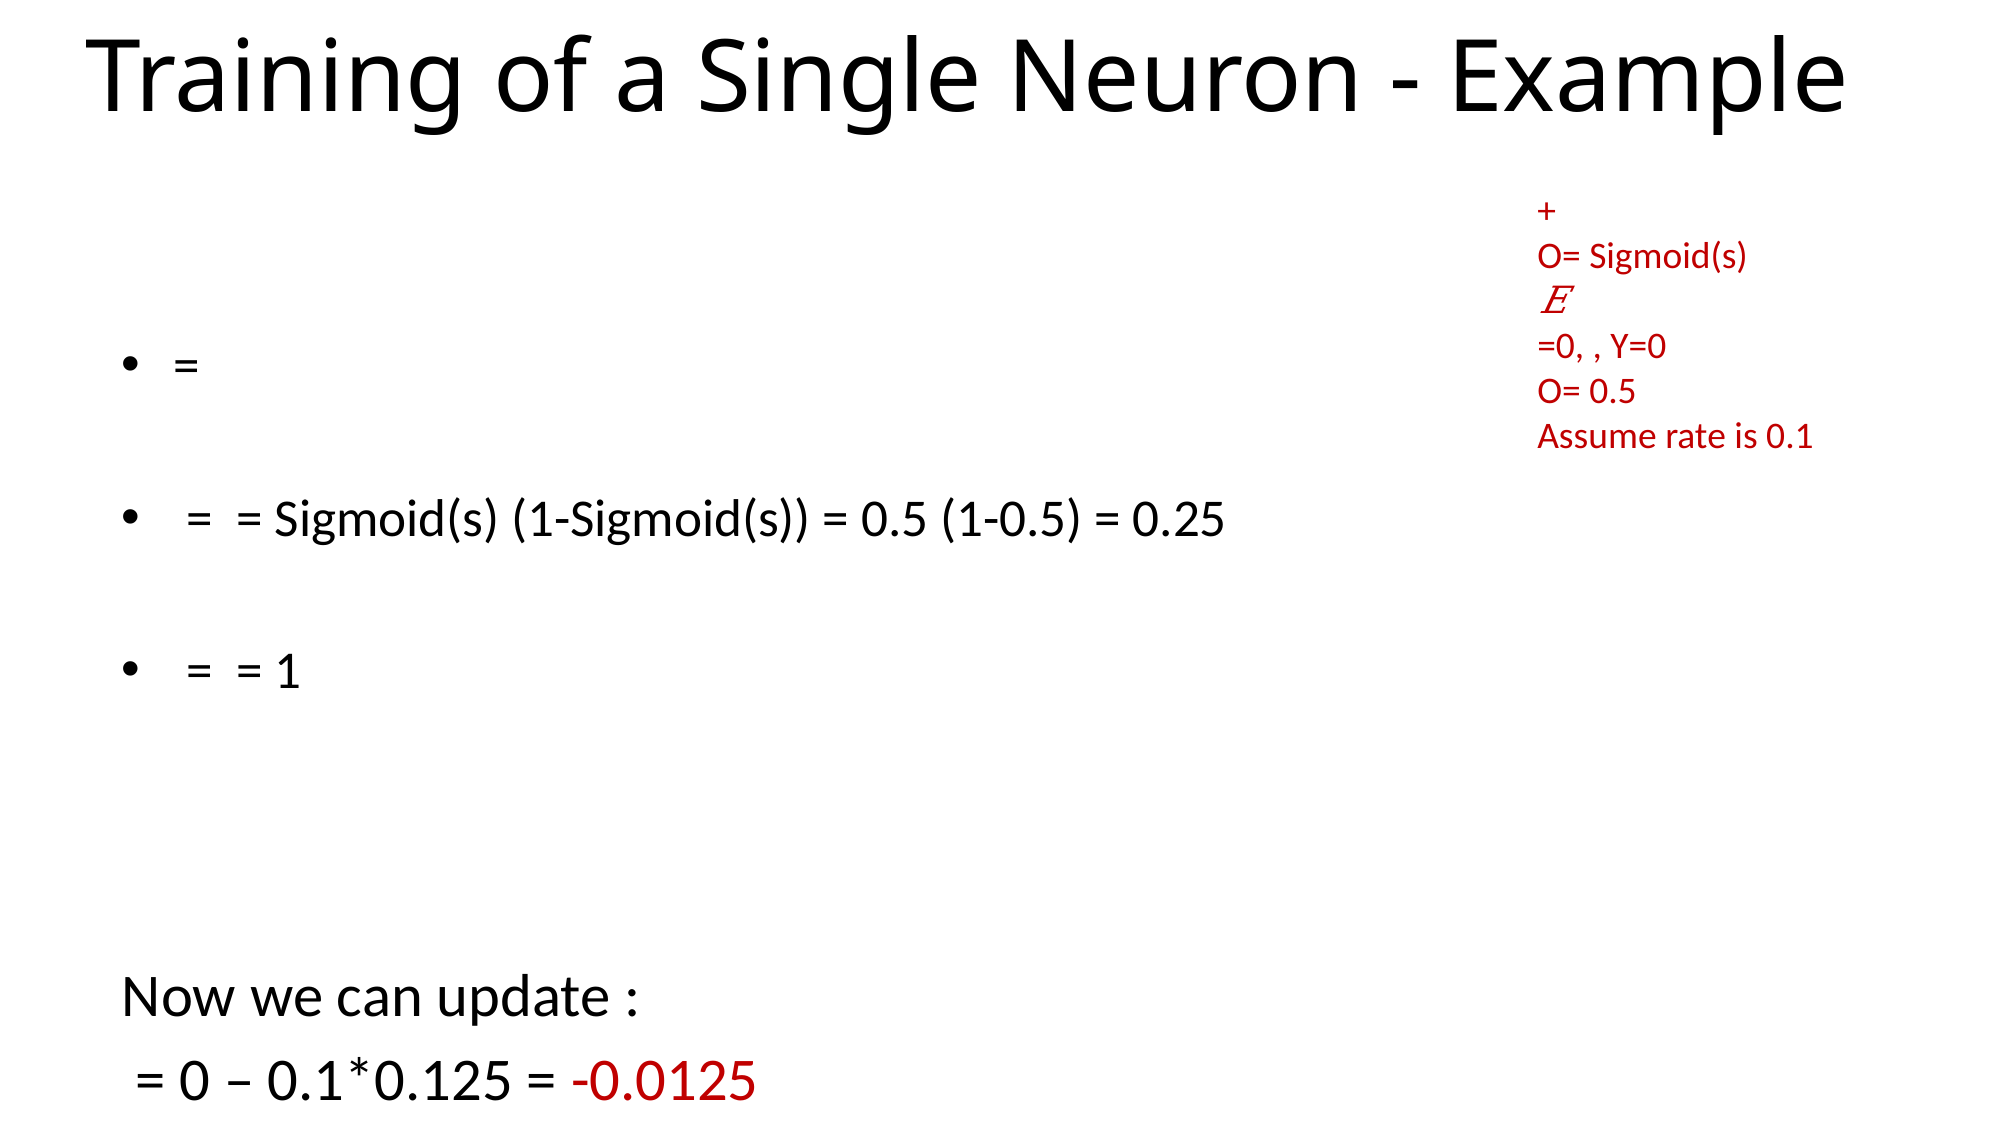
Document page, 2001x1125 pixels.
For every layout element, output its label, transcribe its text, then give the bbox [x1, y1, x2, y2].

title Training of a Single Neuron - Example [67, 3, 1868, 156]
